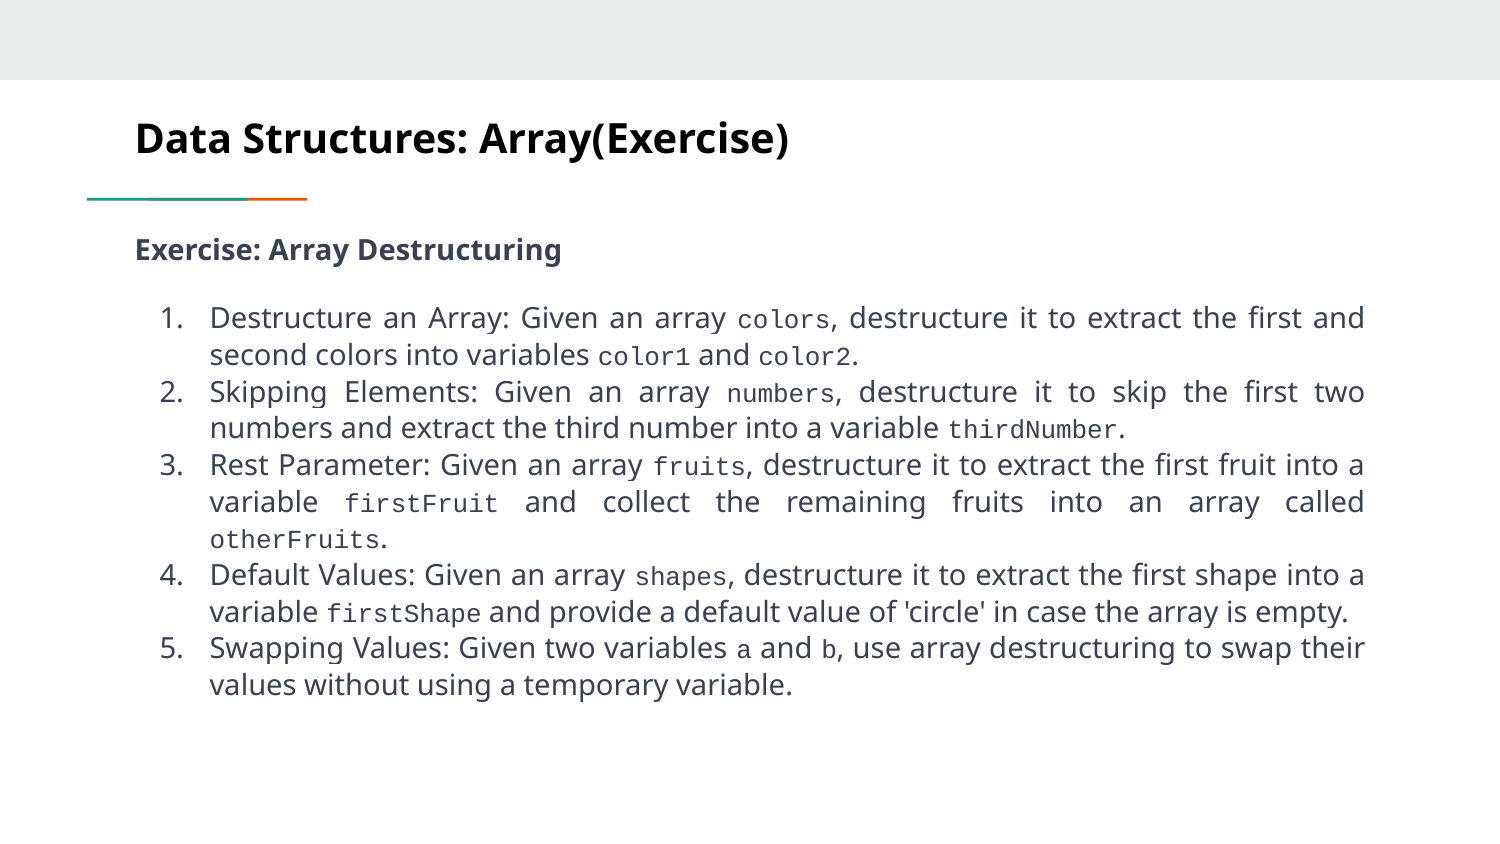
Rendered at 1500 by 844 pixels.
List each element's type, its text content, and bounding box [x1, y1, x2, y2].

list Exercise: Array Destructuring Destructure an Array: Given an array colors, destructure it to extract the first and second colors into variables color1 and color2. Skipping Elements: Given an array numbers, destructure it to skip the first two numbers and extract the third number into a variable thirdNumber. Rest Parameter: Given an array fruits, destructure it to extract the first fruit into a variable firstFruit and collect the remaining fruits into an array called otherFruits. Default Values: Given an array shapes, destructure it to extract the first shape into a variable firstShape and provide a default value of 'circle' in case the array is empty. Swapping Values: Given two variables a and b, use array destructuring to swap their values without using a temporary variable. [119, 214, 1381, 712]
title Data Structures: Array(Exercise) [119, 89, 1381, 178]
